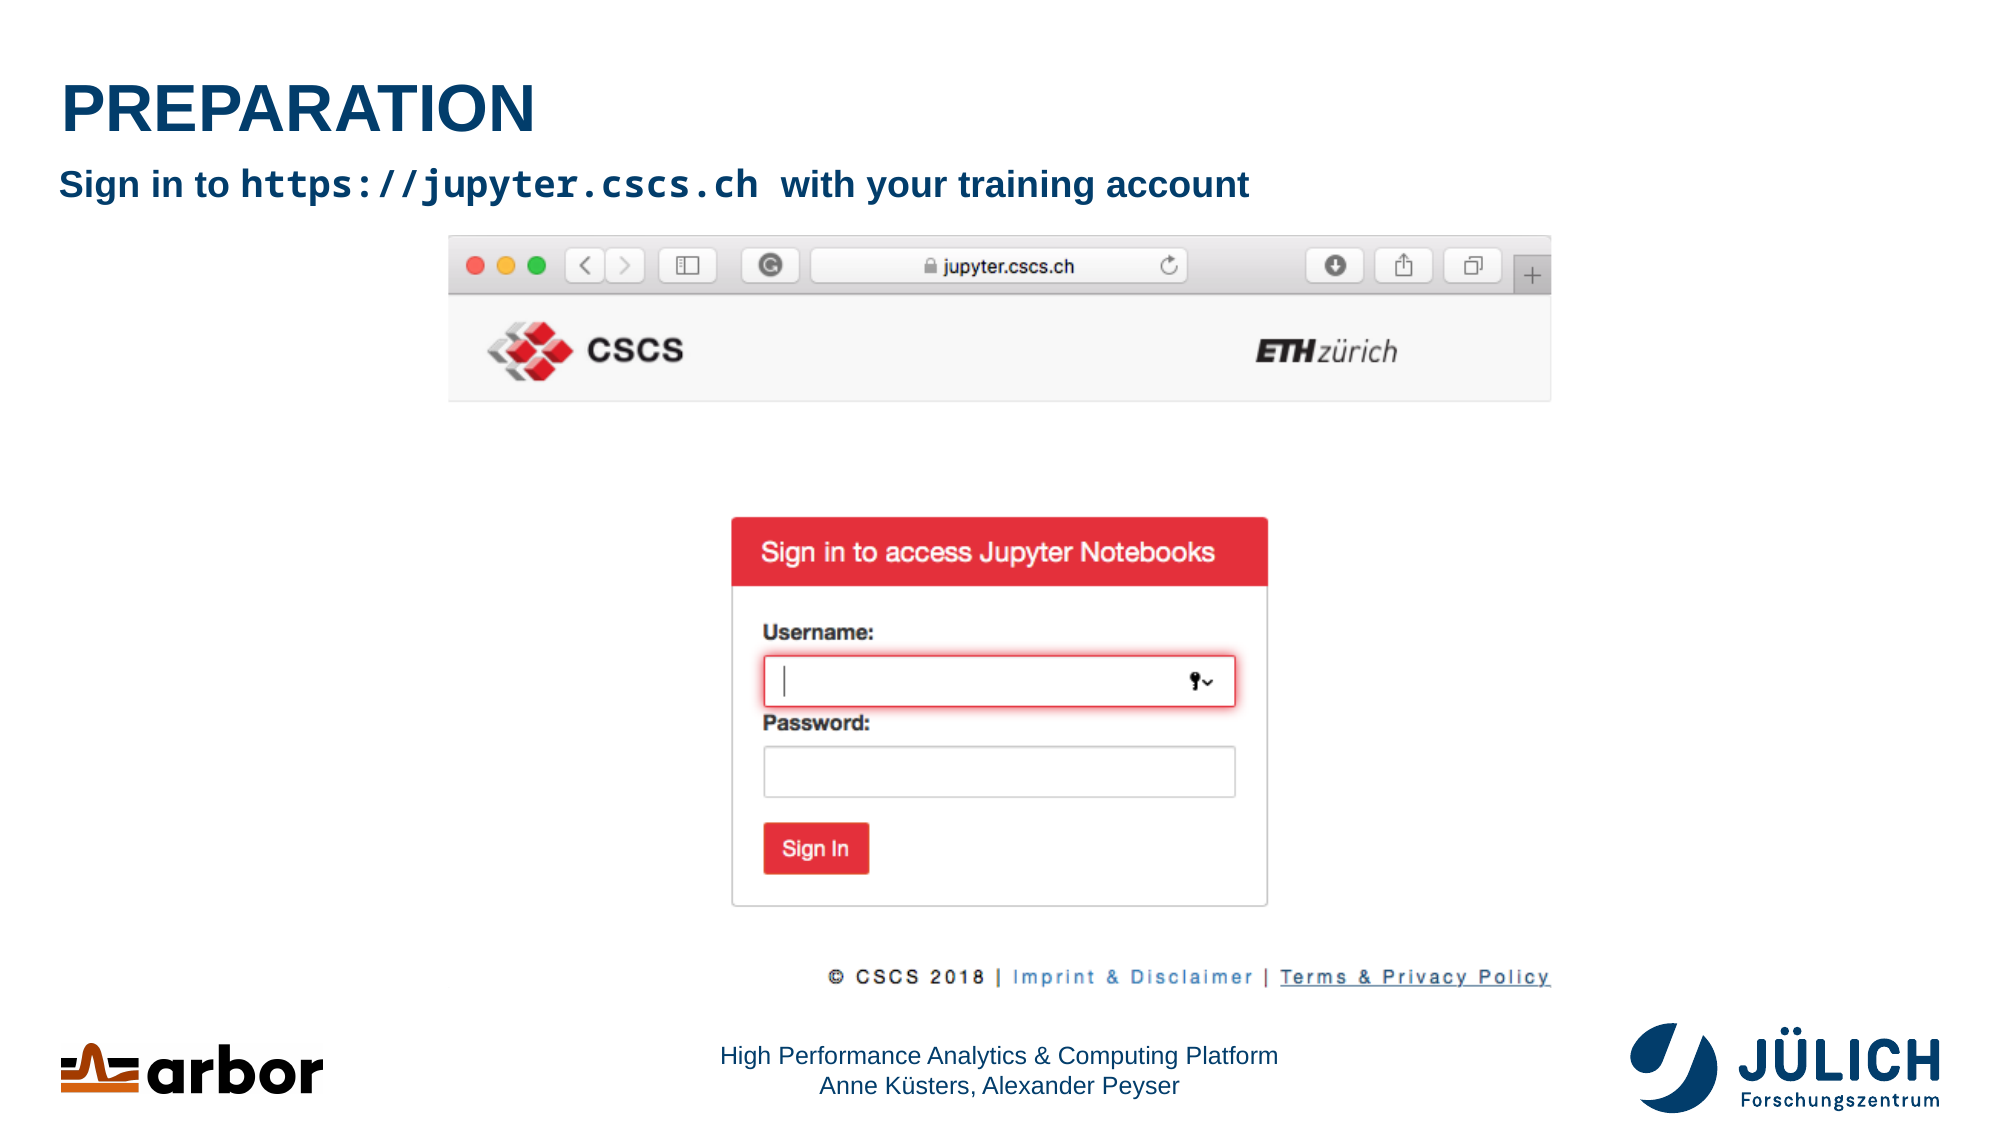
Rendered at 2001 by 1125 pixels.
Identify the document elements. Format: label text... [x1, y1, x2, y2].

slide_number High Performance Analytics & Computing Platform Anne Küsters, Alexander Peyser [603, 1039, 1397, 1106]
title Preparation [60, 53, 1940, 238]
list Sign in to https://jupyter.cscs.ch with your training account [58, 154, 1937, 238]
picture [61, 1043, 323, 1094]
picture [448, 235, 1552, 988]
